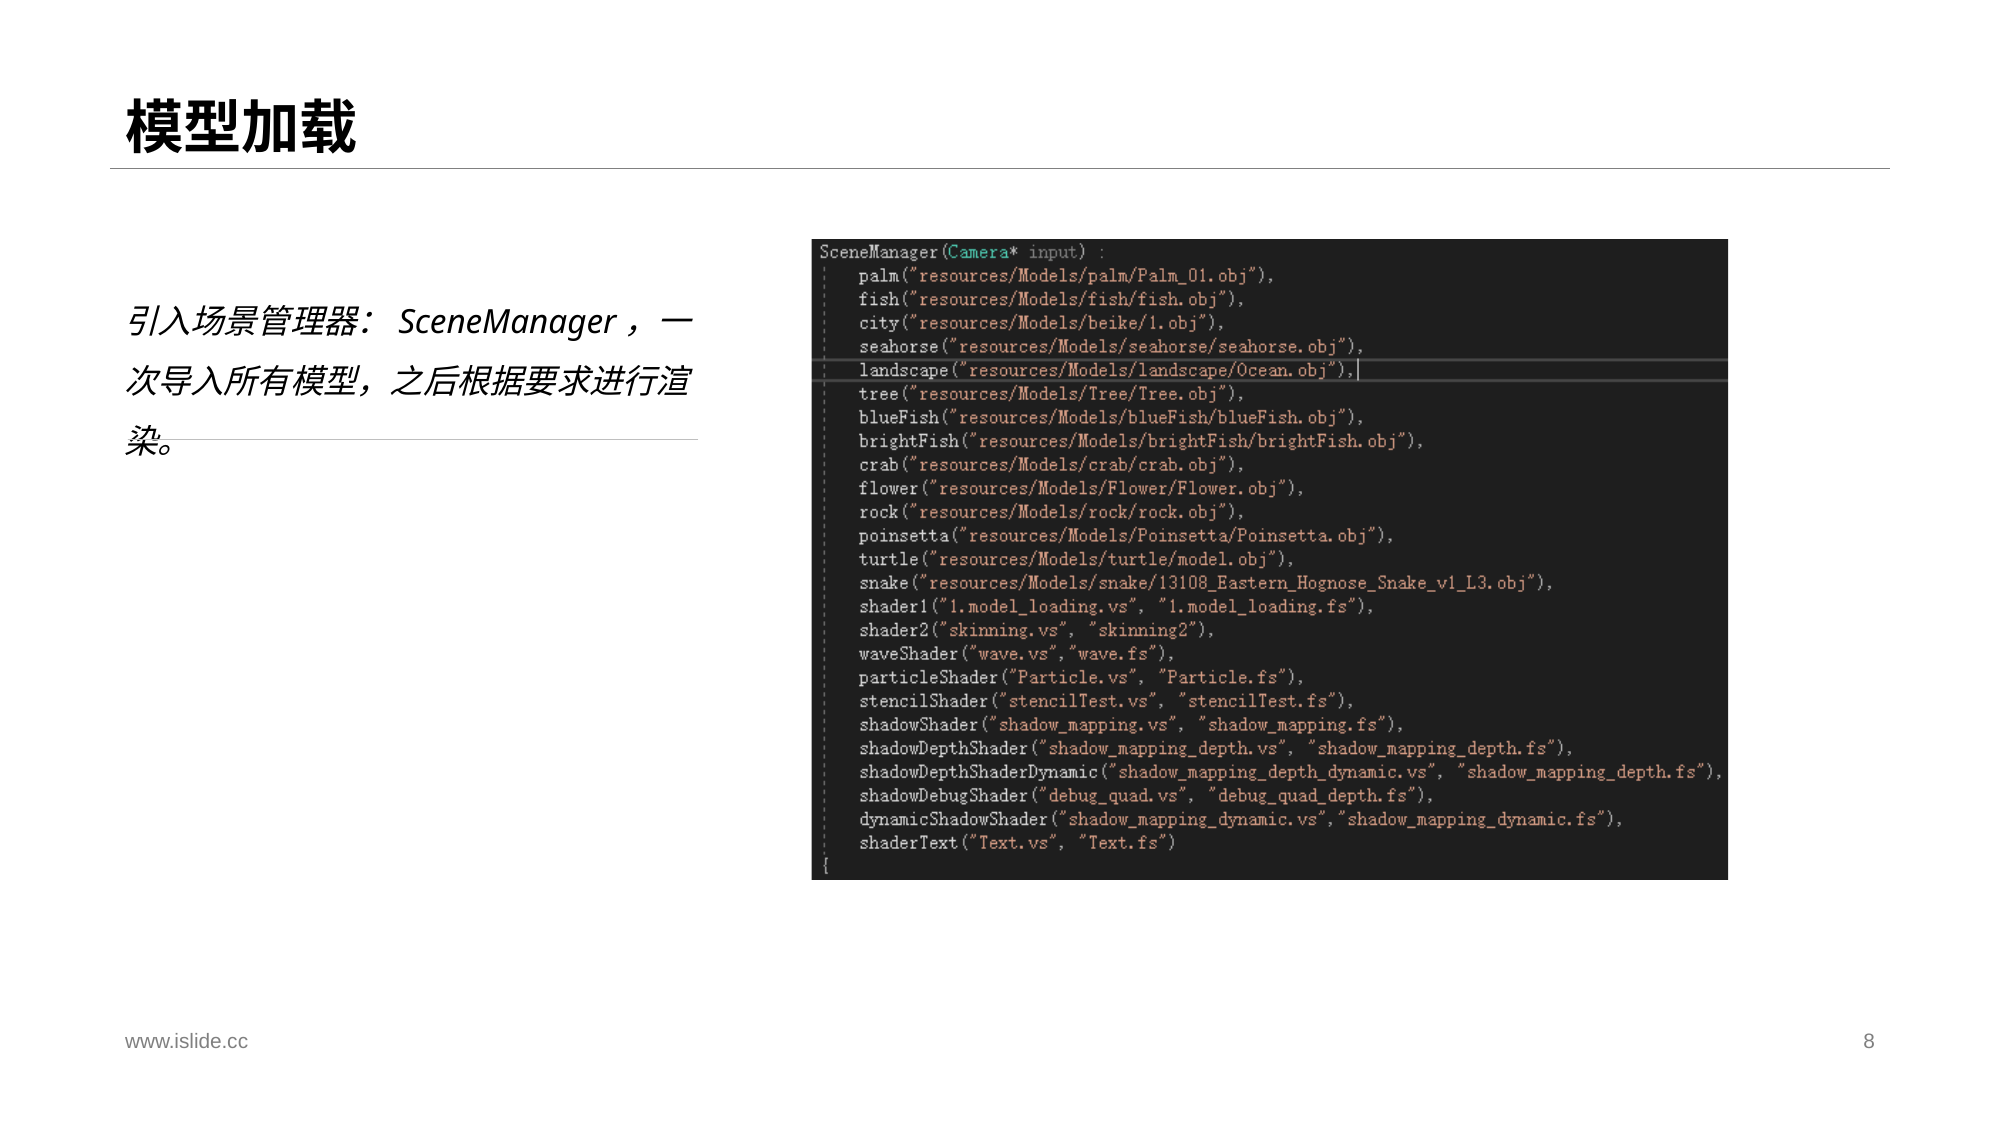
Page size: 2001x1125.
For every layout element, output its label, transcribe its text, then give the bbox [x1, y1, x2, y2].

slide_number 8 [1412, 1023, 1890, 1058]
text_box 引入场景管理器：SceneManager，一次导入所有模型，之后根据要求进行渲染。 [109, 273, 732, 699]
picture [811, 239, 1729, 880]
title 模型加载 [109, 0, 1890, 169]
footer www.islide.cc [109, 1023, 790, 1058]
